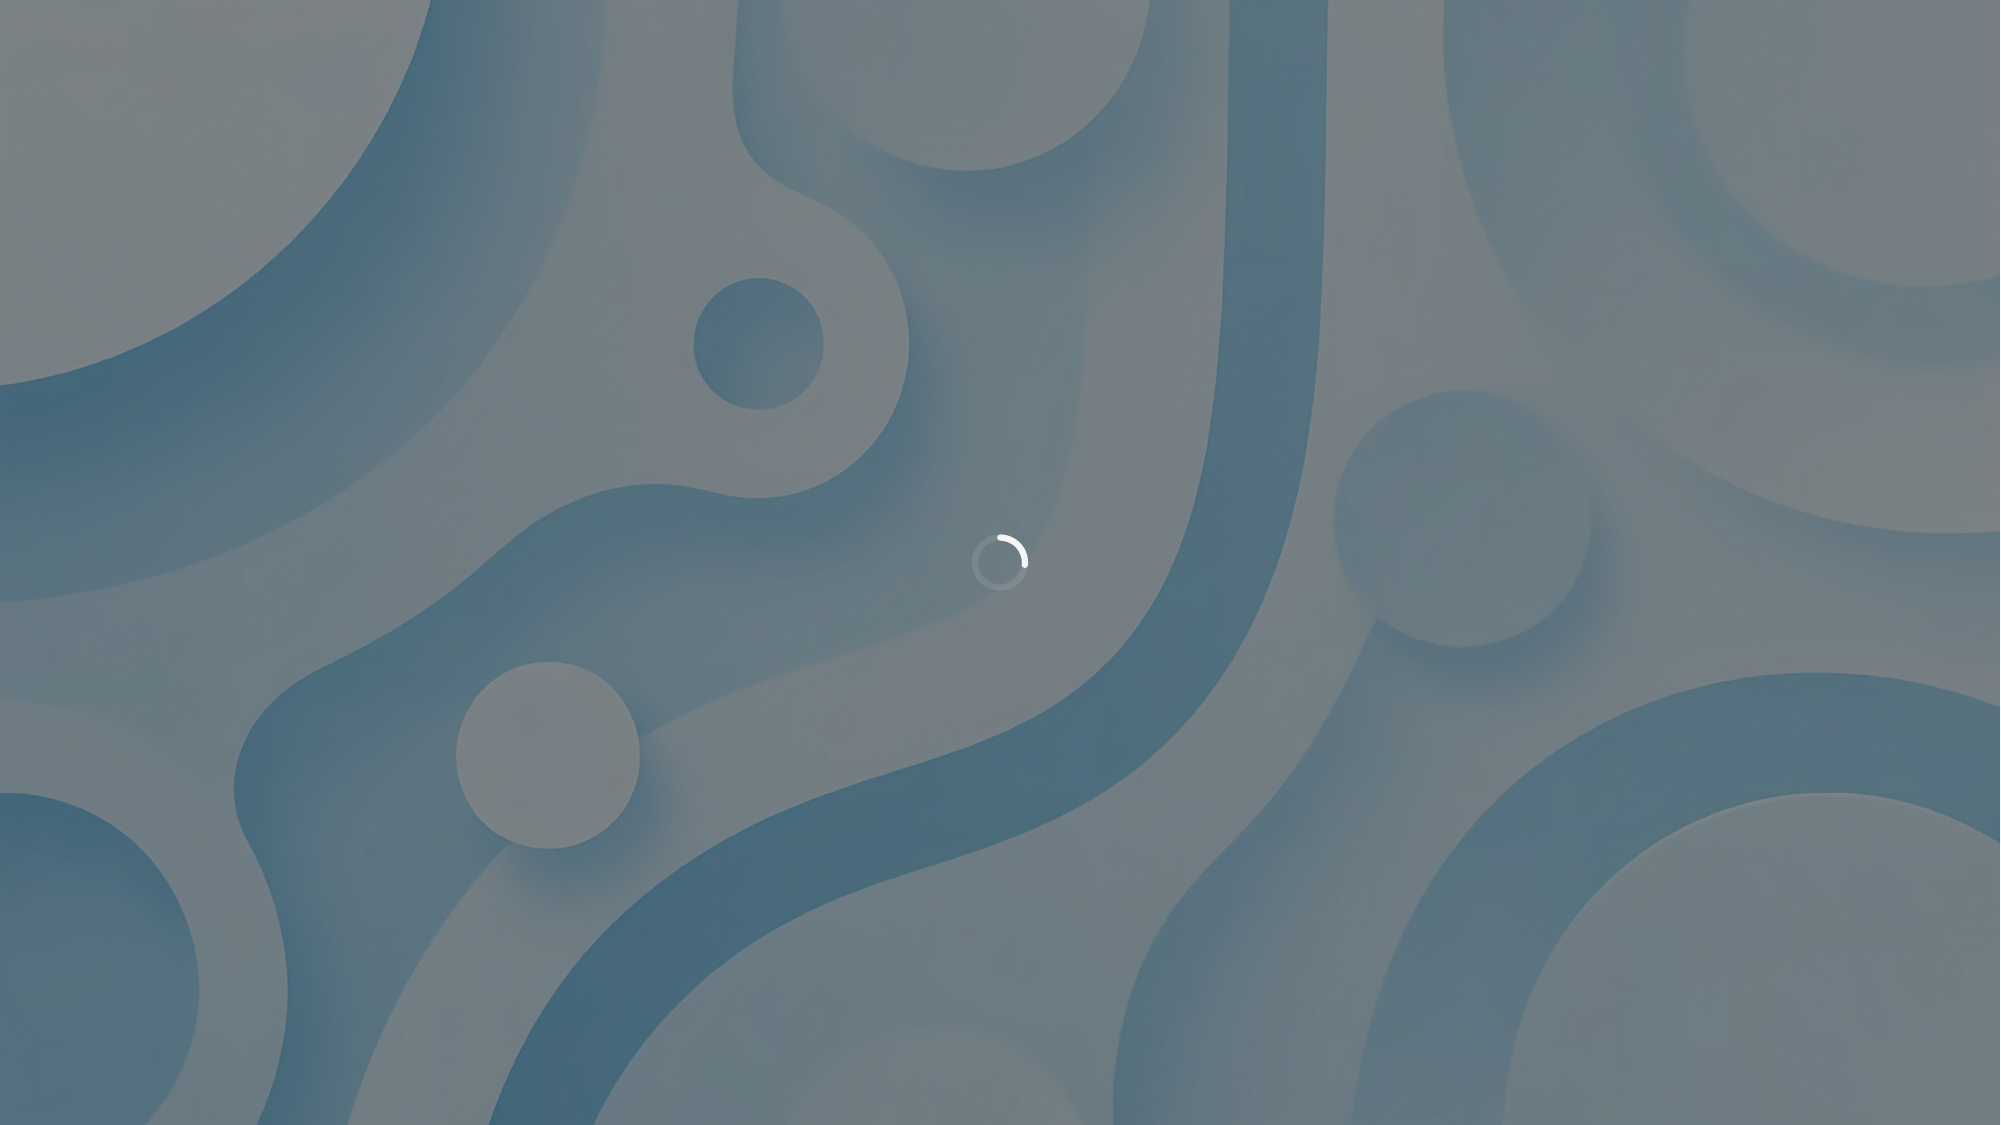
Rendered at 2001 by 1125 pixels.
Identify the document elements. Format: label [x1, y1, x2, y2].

text_box [974, 536, 1026, 589]
picture [0, 0, 2001, 1125]
